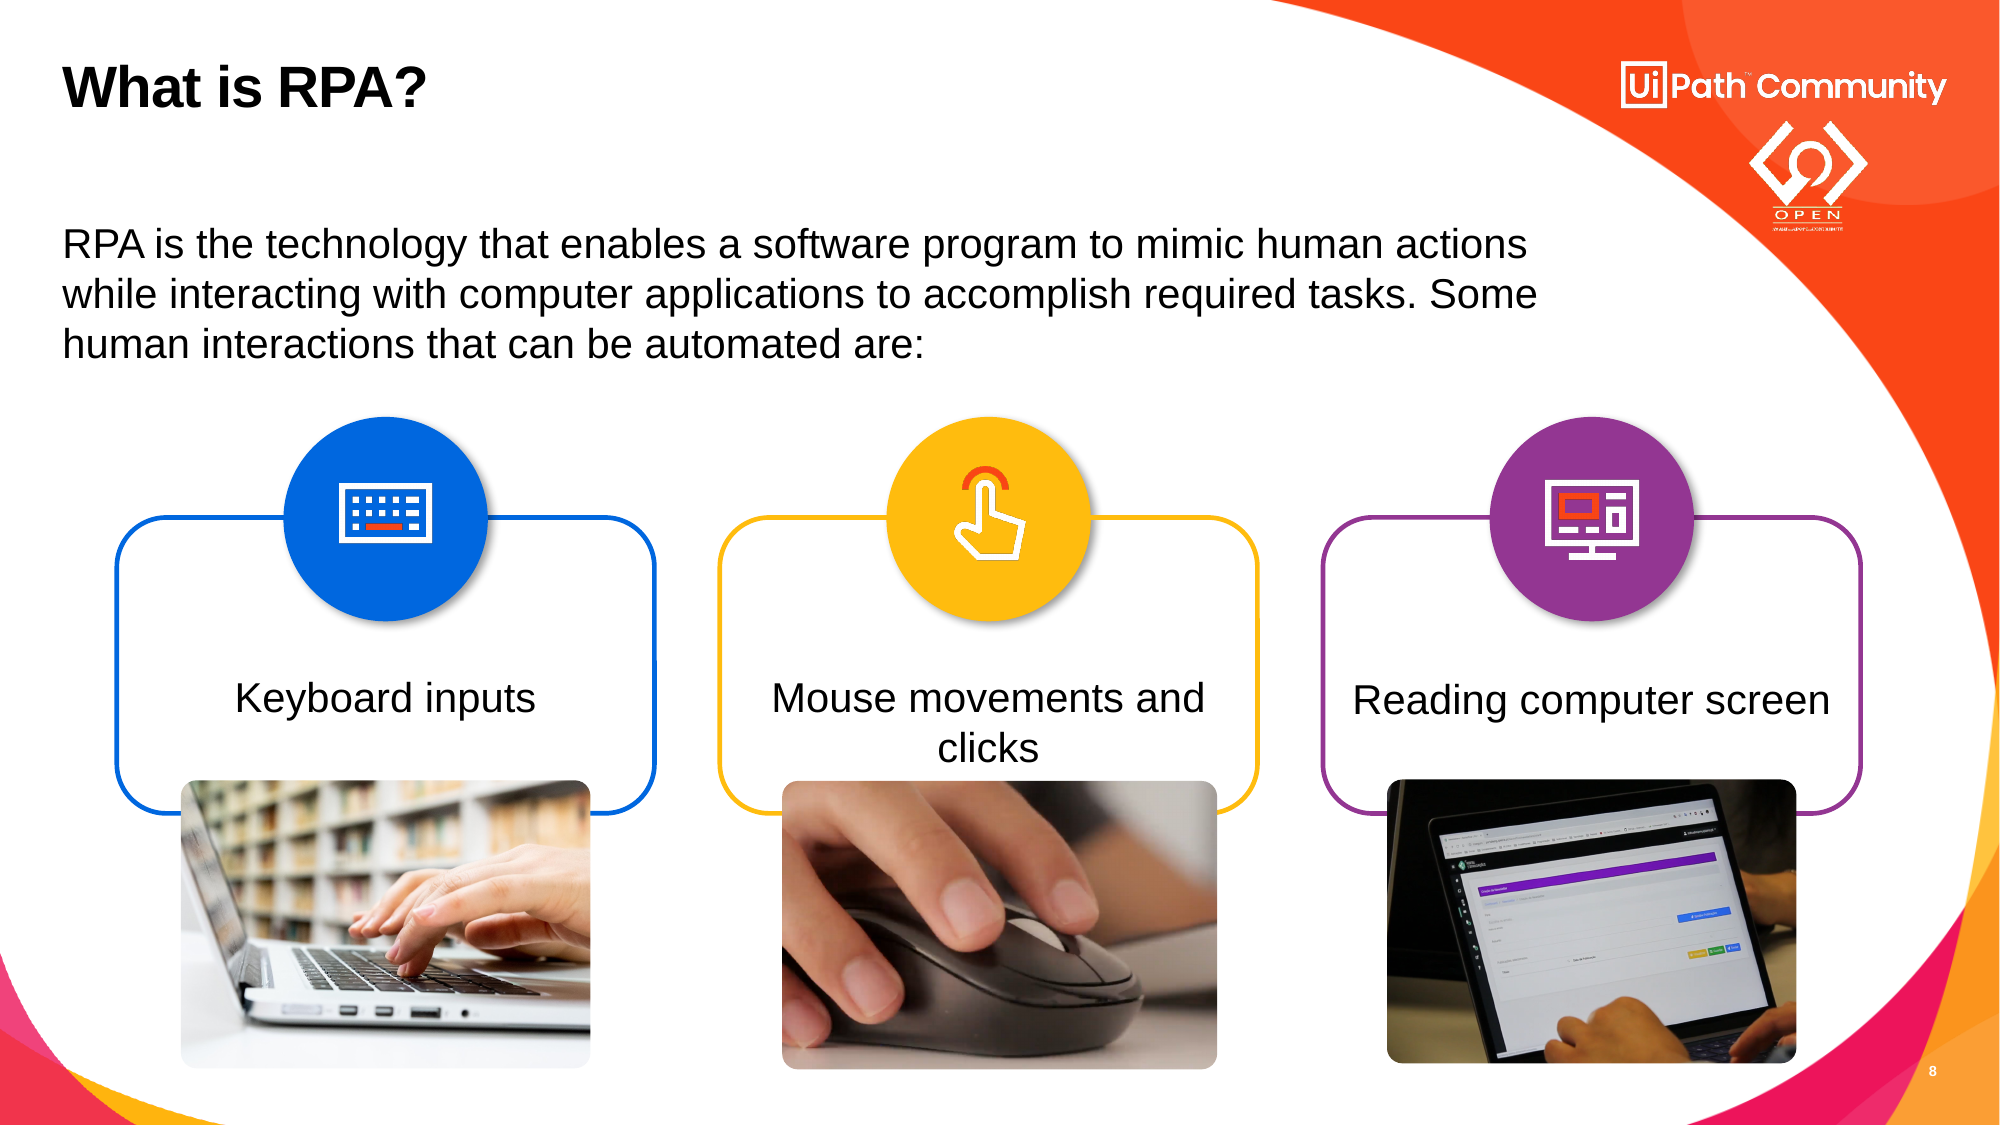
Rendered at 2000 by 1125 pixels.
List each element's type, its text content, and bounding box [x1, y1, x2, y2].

picture [0, 321, 591, 1125]
list RPA is the technology that enables a software program to mimic human actions while interacting with computer applications to accomplish required tasks. Some human interactions that can be automated are: [62, 217, 1563, 1020]
picture [781, 780, 1218, 1070]
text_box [1322, 418, 1861, 814]
picture [1254, 0, 2000, 1125]
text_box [719, 418, 1258, 814]
title What is RPA? [62, 60, 1301, 172]
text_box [116, 418, 655, 814]
